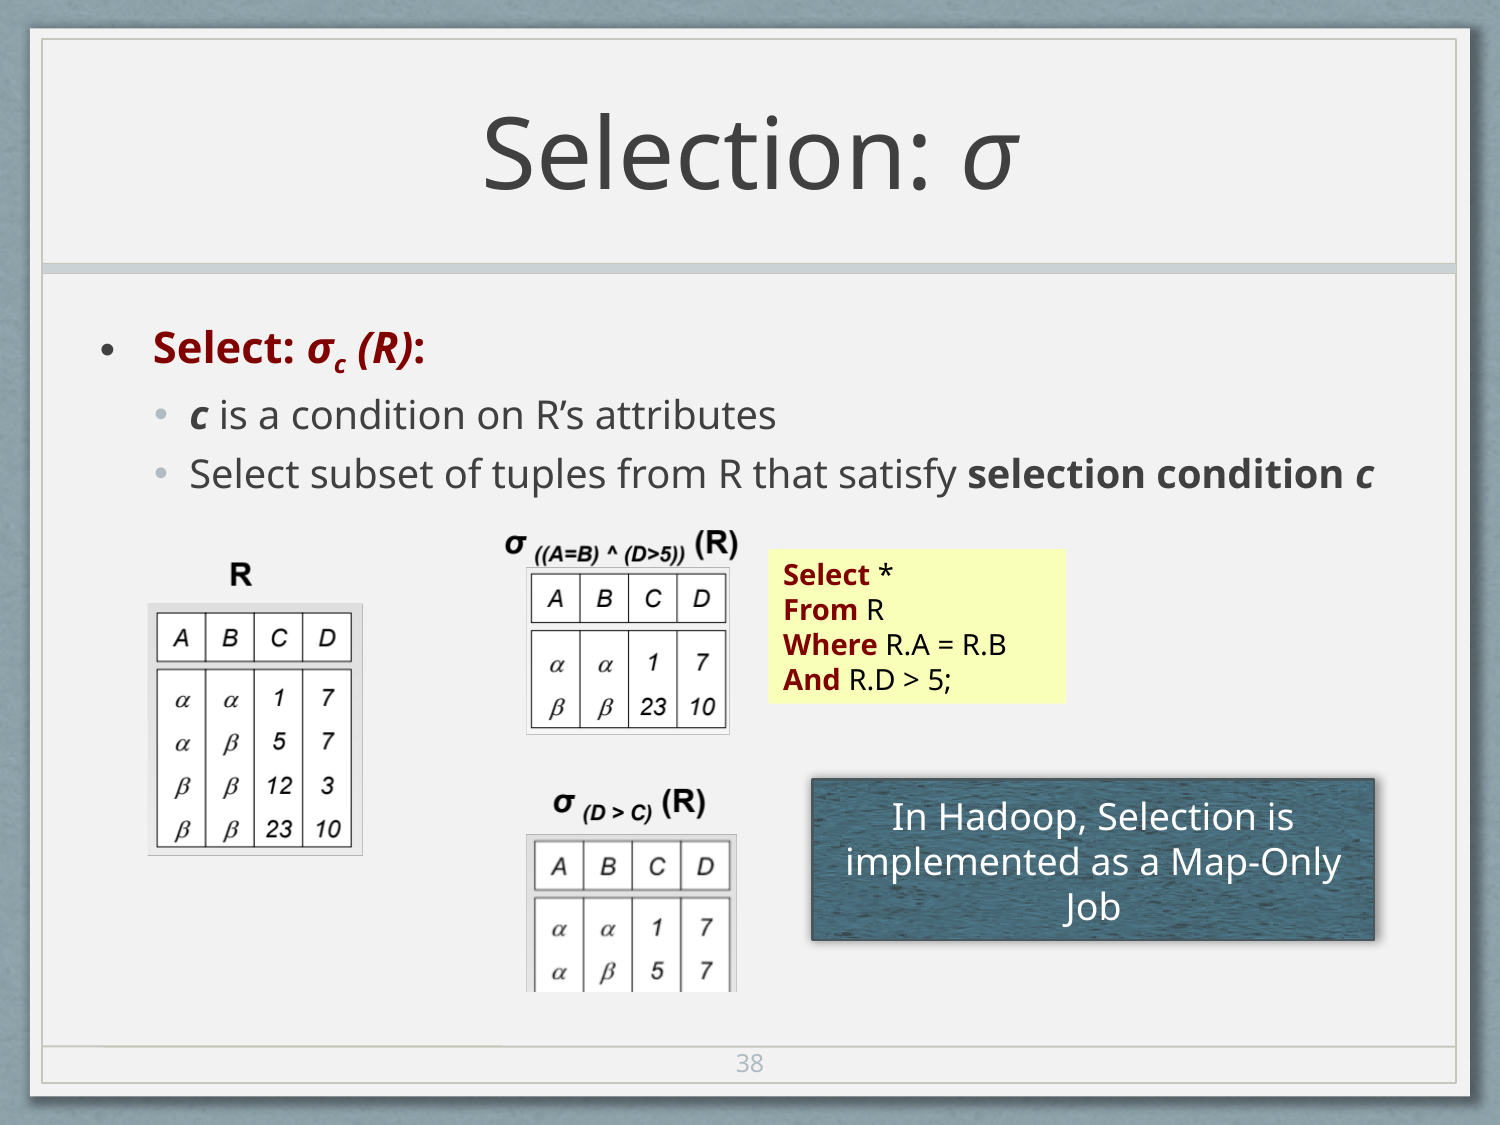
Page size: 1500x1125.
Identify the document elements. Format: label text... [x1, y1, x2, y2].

slide_number 38 [687, 1042, 813, 1088]
text_box Select * From R Where R.A = R.B And R.D > 5; [768, 549, 1066, 704]
text_box In Hadoop, Selection is implemented as a Map-Only Job [811, 778, 1375, 941]
picture [147, 515, 754, 993]
title Selection: σ [147, 40, 1353, 260]
list Select: σc (R): c is a condition on R’s attributes Select subset of tuples from R that satisfy selection condition c [85, 312, 1399, 506]
